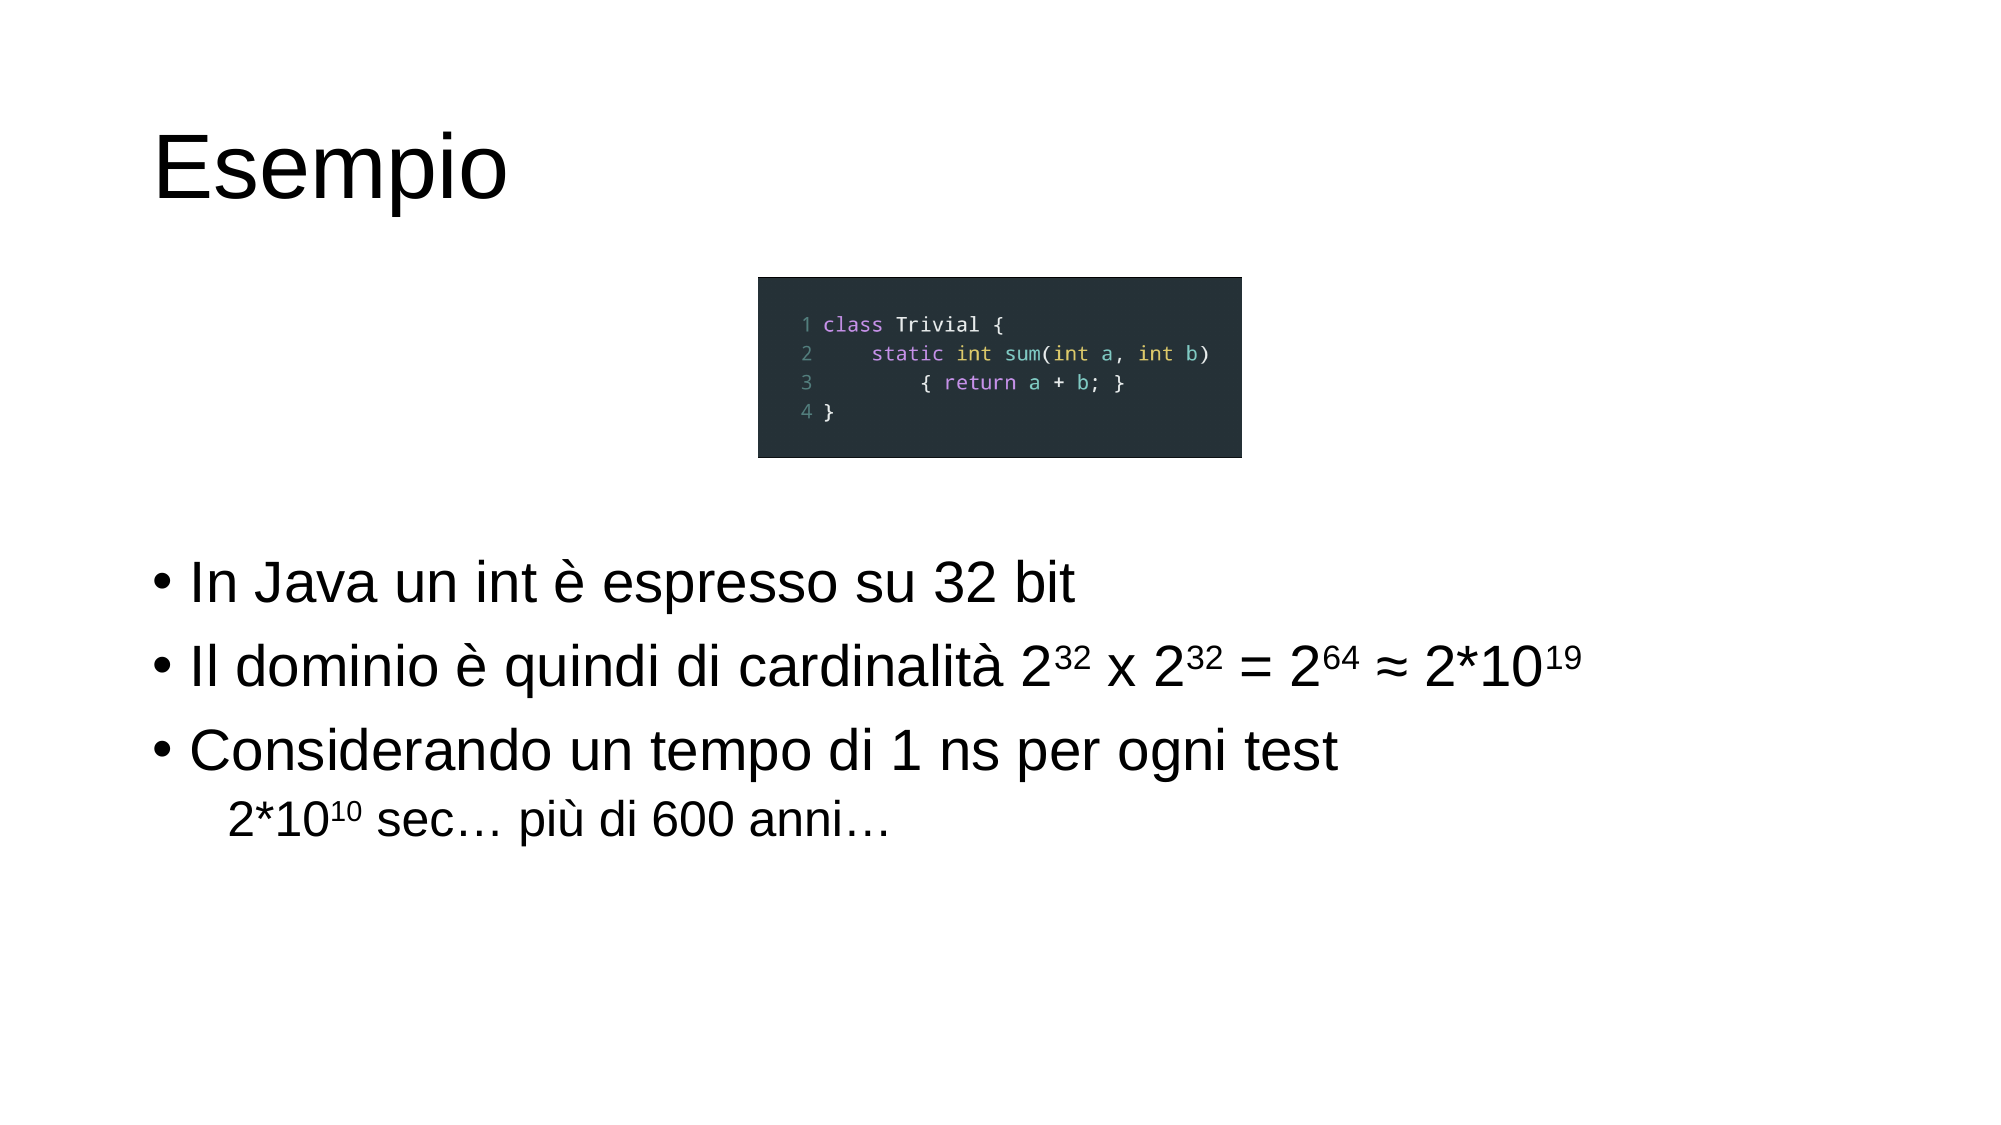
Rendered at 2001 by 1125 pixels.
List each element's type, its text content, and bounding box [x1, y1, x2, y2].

list In Java un int è espresso su 32 bit Il dominio è quindi di cardinalità 232 x 232 = 264 ≈ 2*1019 Considerando un tempo di 1 ns per ogni test 2*1010 sec… più di 600 anni… [137, 544, 1863, 1014]
title Esempio [137, 59, 1863, 278]
picture [758, 277, 1242, 458]
